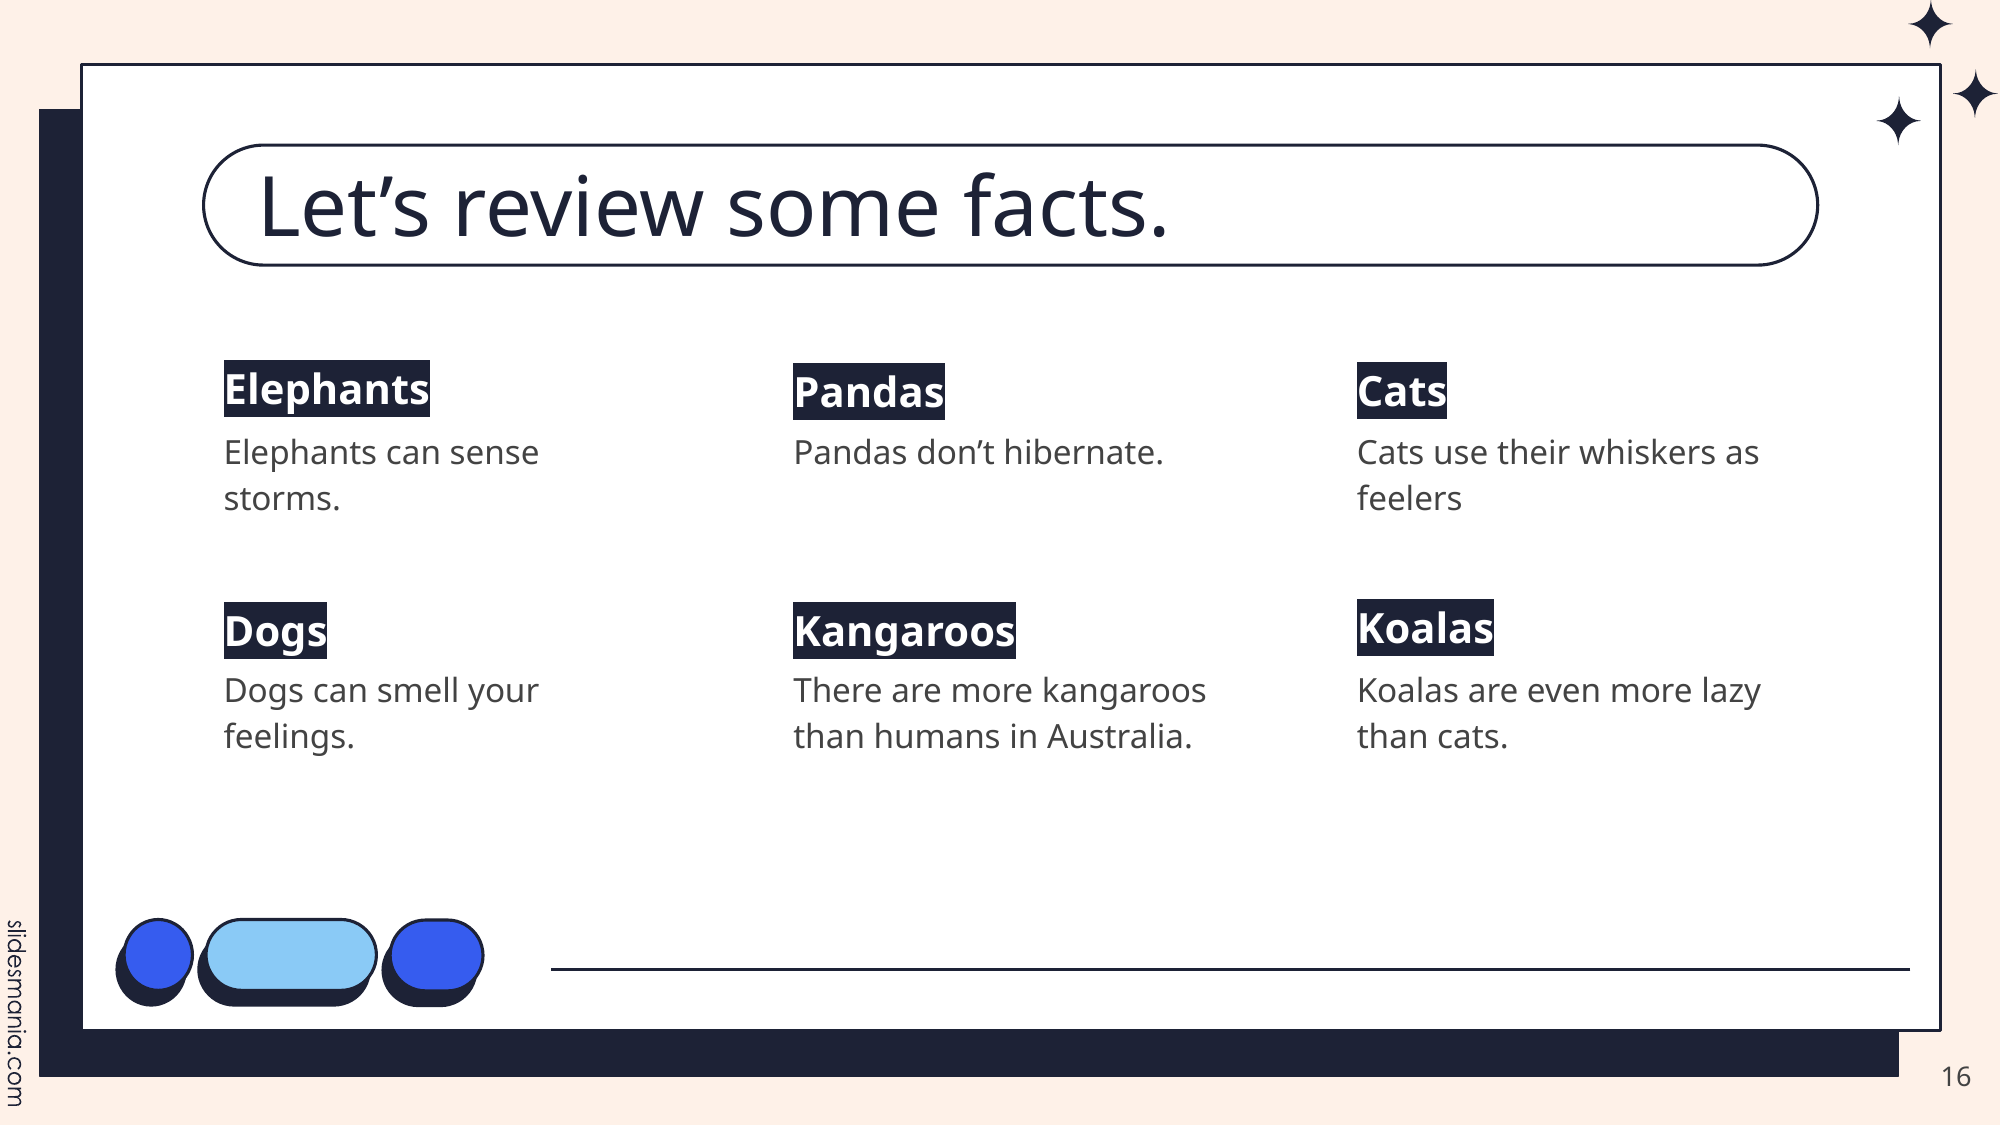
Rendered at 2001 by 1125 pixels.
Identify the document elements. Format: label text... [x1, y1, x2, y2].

list Koalas are even more lazy than cats. [1336, 675, 1818, 780]
subtitle Pandas [773, 338, 1255, 405]
list Dogs can smell your feelings. [203, 642, 685, 780]
list Cats use their whiskers as feelers [1336, 405, 1818, 543]
list There are more kangaroos than humans in Australia. [773, 642, 1255, 780]
subtitle Kangaroos [773, 577, 1255, 642]
subtitle Cats [1336, 337, 1818, 405]
subtitle Elephants [203, 335, 685, 405]
slide_number ‹#› [1871, 1038, 1992, 1125]
list Elephants can sense storms. [203, 405, 685, 543]
text_box [247, 145, 1818, 266]
list Pandas don’t hibernate. [773, 405, 1255, 543]
subtitle Koalas [1336, 574, 1818, 675]
subtitle Dogs [203, 577, 685, 642]
title Let’s review some facts. [237, 142, 1737, 263]
text_box [203, 151, 237, 259]
